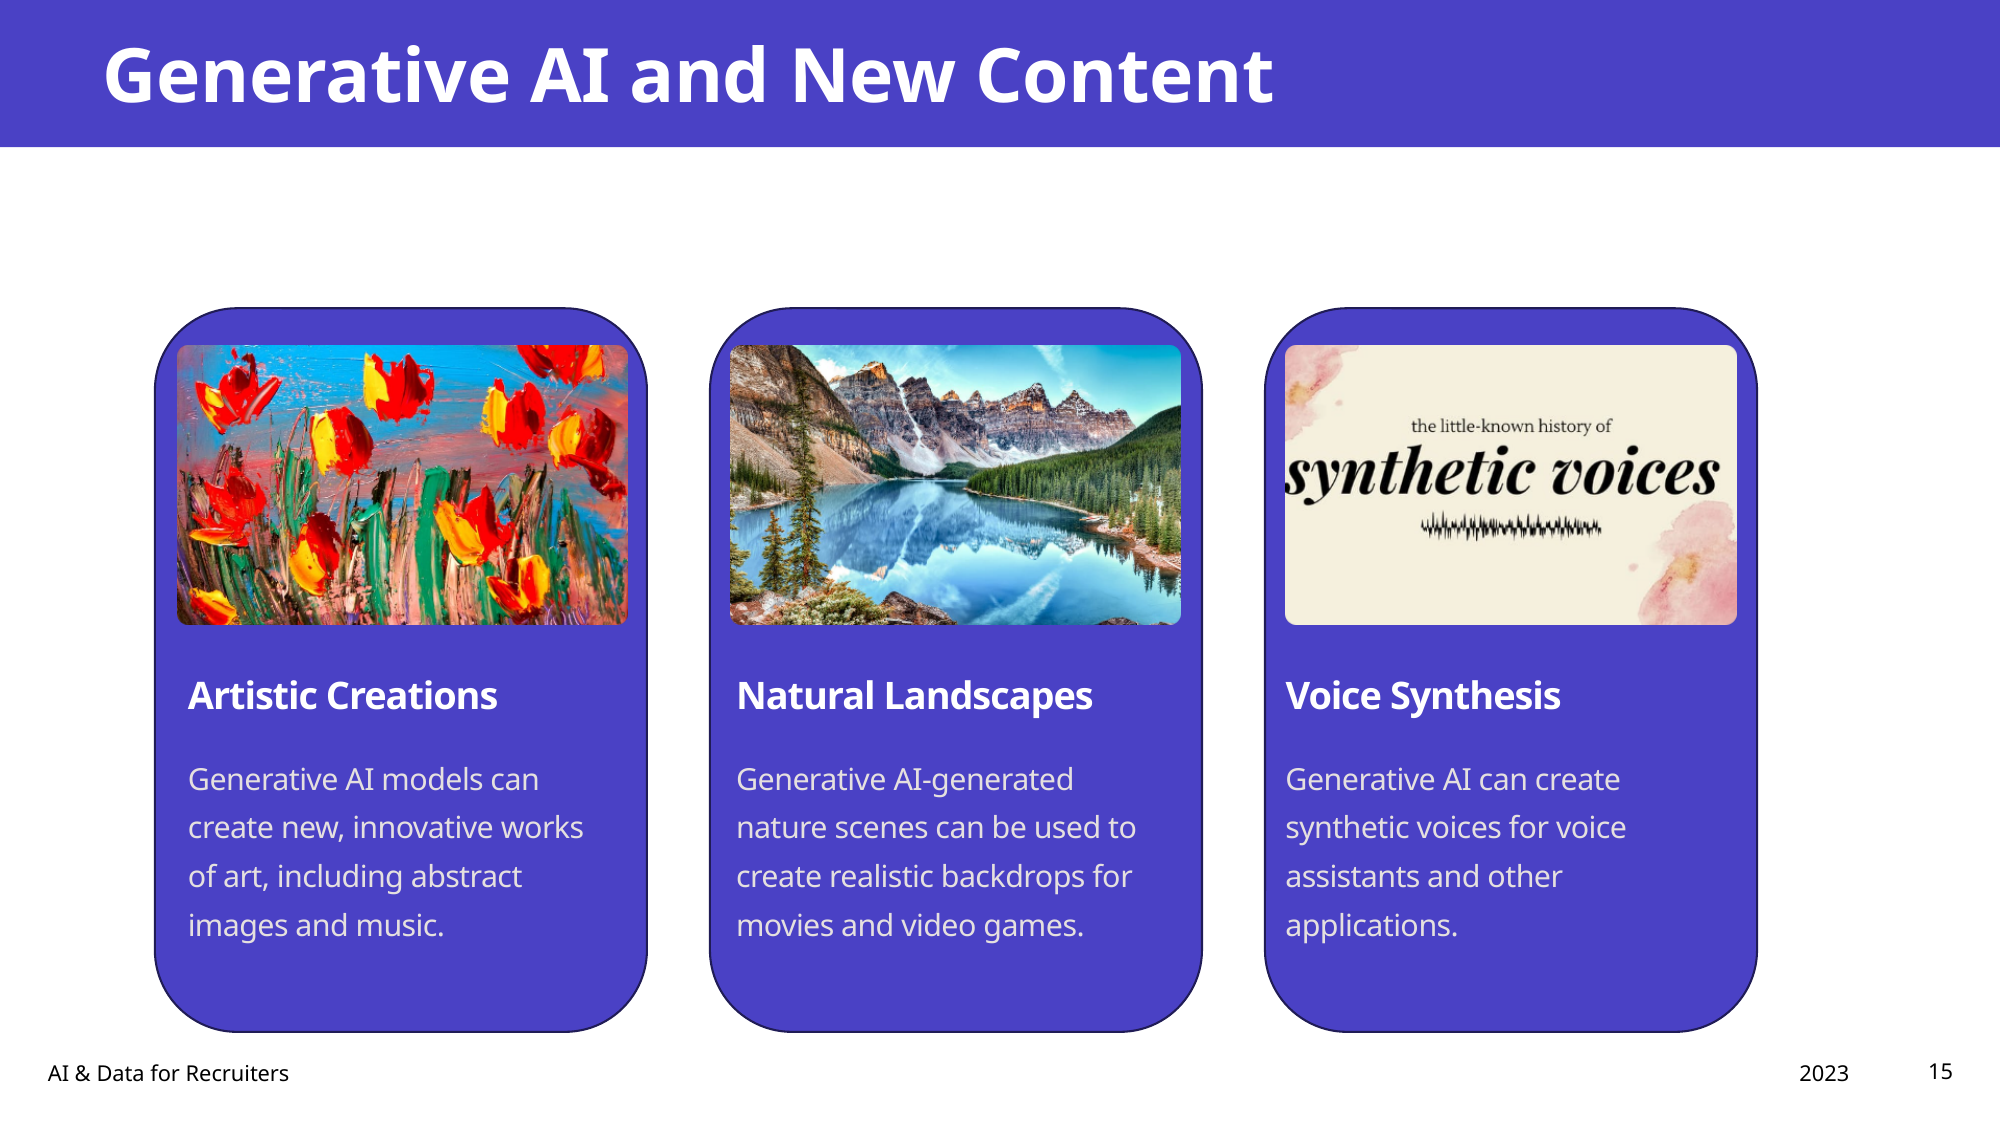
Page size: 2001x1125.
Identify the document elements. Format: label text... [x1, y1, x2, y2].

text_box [1264, 308, 1758, 1032]
slide_number 15 [1864, 1042, 1968, 1103]
slide_number 2023 [1150, 1042, 1864, 1103]
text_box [154, 308, 647, 1032]
title Generative AI and New Content [87, 22, 1712, 123]
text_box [709, 308, 1202, 1032]
footer AI & Data for Recruiters [33, 1042, 827, 1103]
